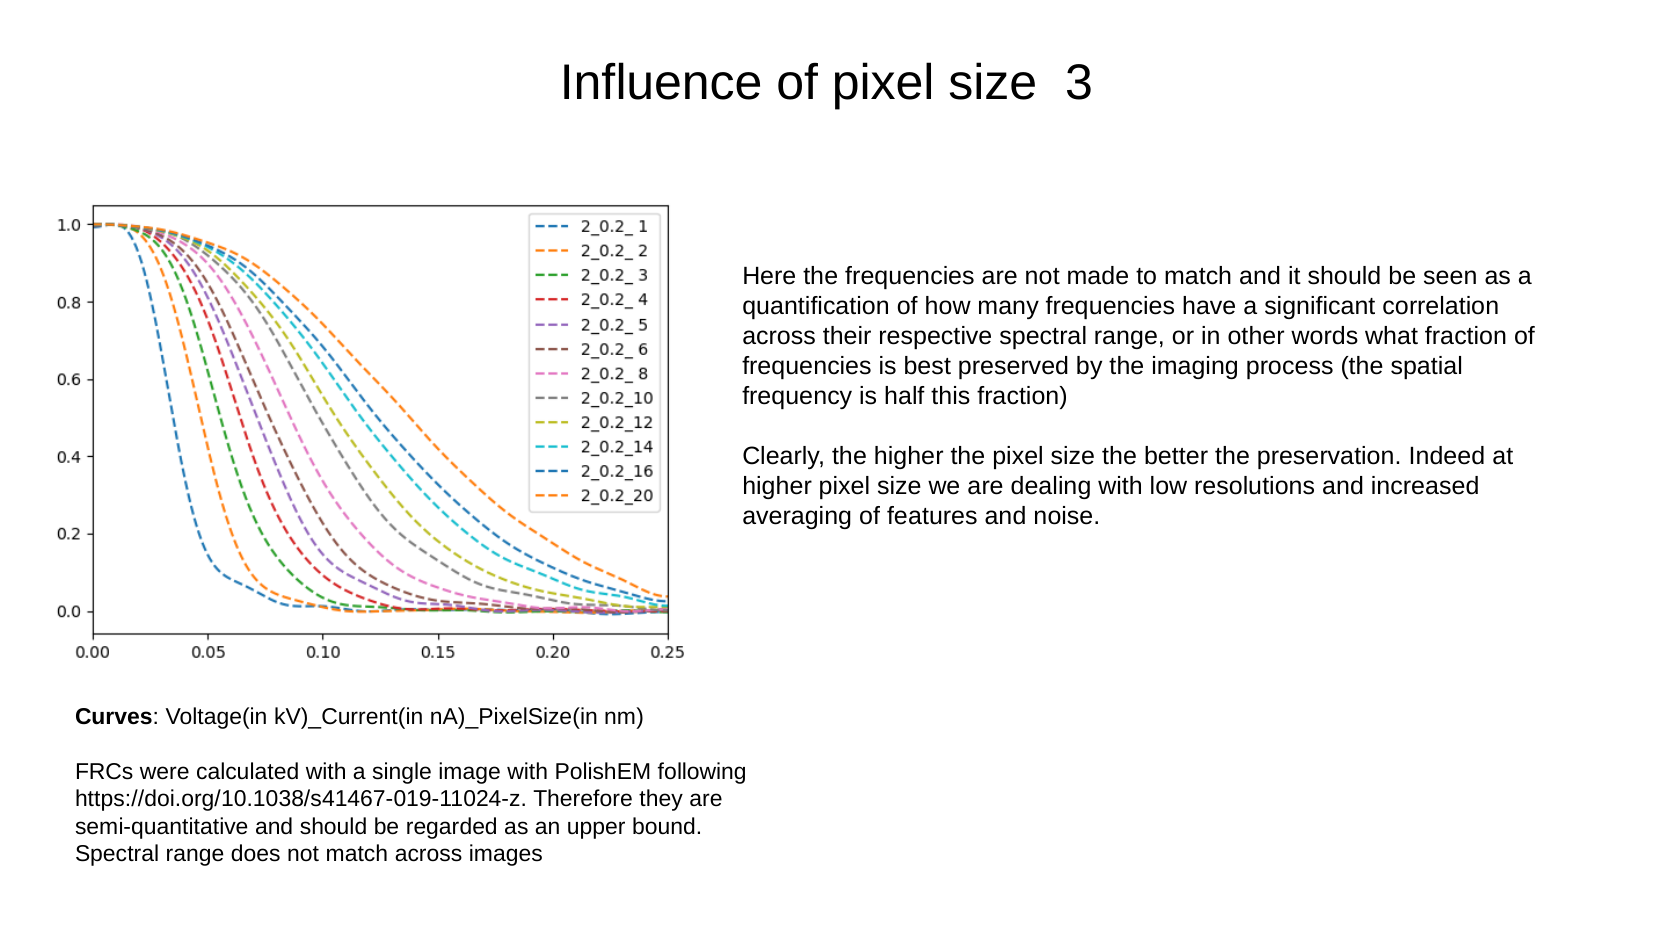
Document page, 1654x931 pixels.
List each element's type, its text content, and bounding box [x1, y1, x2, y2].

text_box Here the frequencies are not made to match and it should be seen as a quantification of how many frequencies have a significant correlation across their respective spectral range, or in other words what fraction of frequencies is best preserved by the imaging process (the spatial frequency is half this fraction) Clearly, the higher the pixel size the better the preservation. Indeed at higher pixel size we are dealing with low resolutions and increased averaging of features and noise. [748, 252, 1596, 599]
text_box Curves: Voltage(in kV)_Current(in nA)_PixelSize(in nm) FRCs were calculated with a single image with PolishEM following https://doi.org/10.1038/s41467-019-11024-z. Therefore they are semi-quantitative and should be regarded as an upper bound. Spectral range does not match across images [60, 694, 792, 862]
text_box Influence of pixel size 3 [82, 1, 1571, 157]
picture [0, 138, 742, 695]
